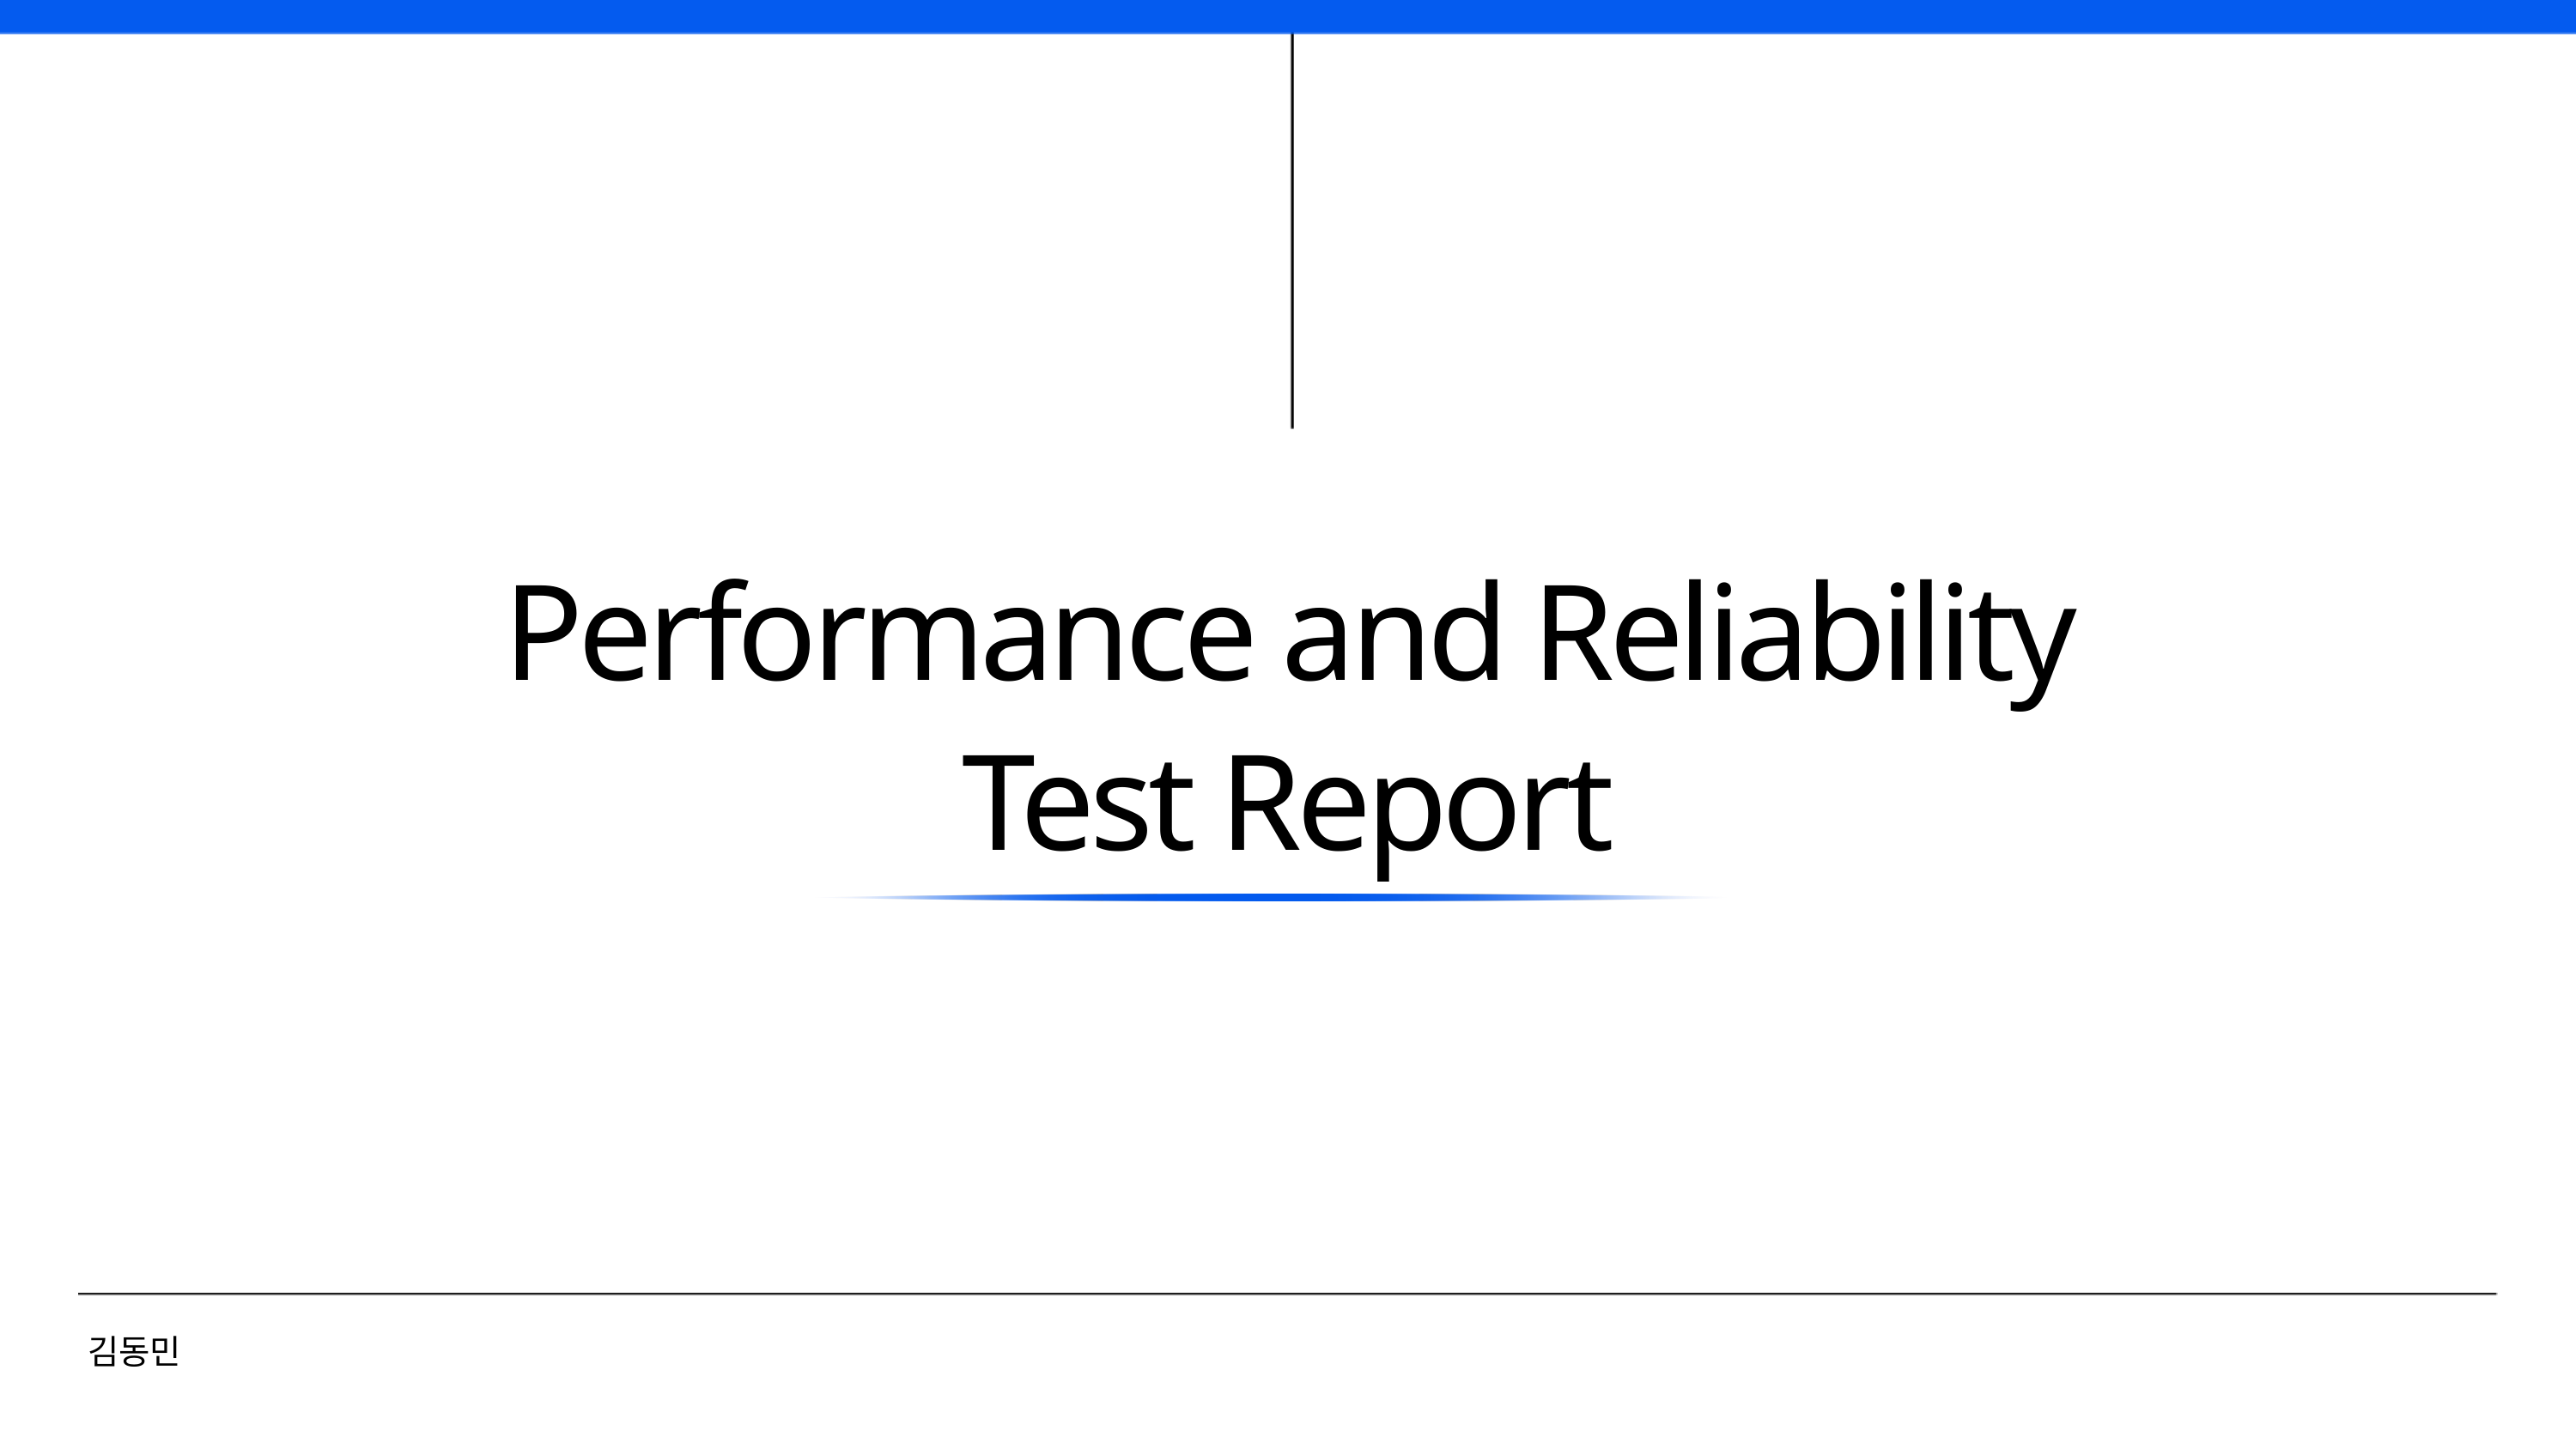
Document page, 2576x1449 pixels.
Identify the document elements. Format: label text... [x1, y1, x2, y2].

picture [808, 894, 1766, 902]
text_box Performance and Reliability Test Report [458, 527, 2118, 886]
picture [78, 1292, 2498, 1295]
picture [0, 0, 2576, 428]
text_box 김동민 [88, 1332, 369, 1379]
